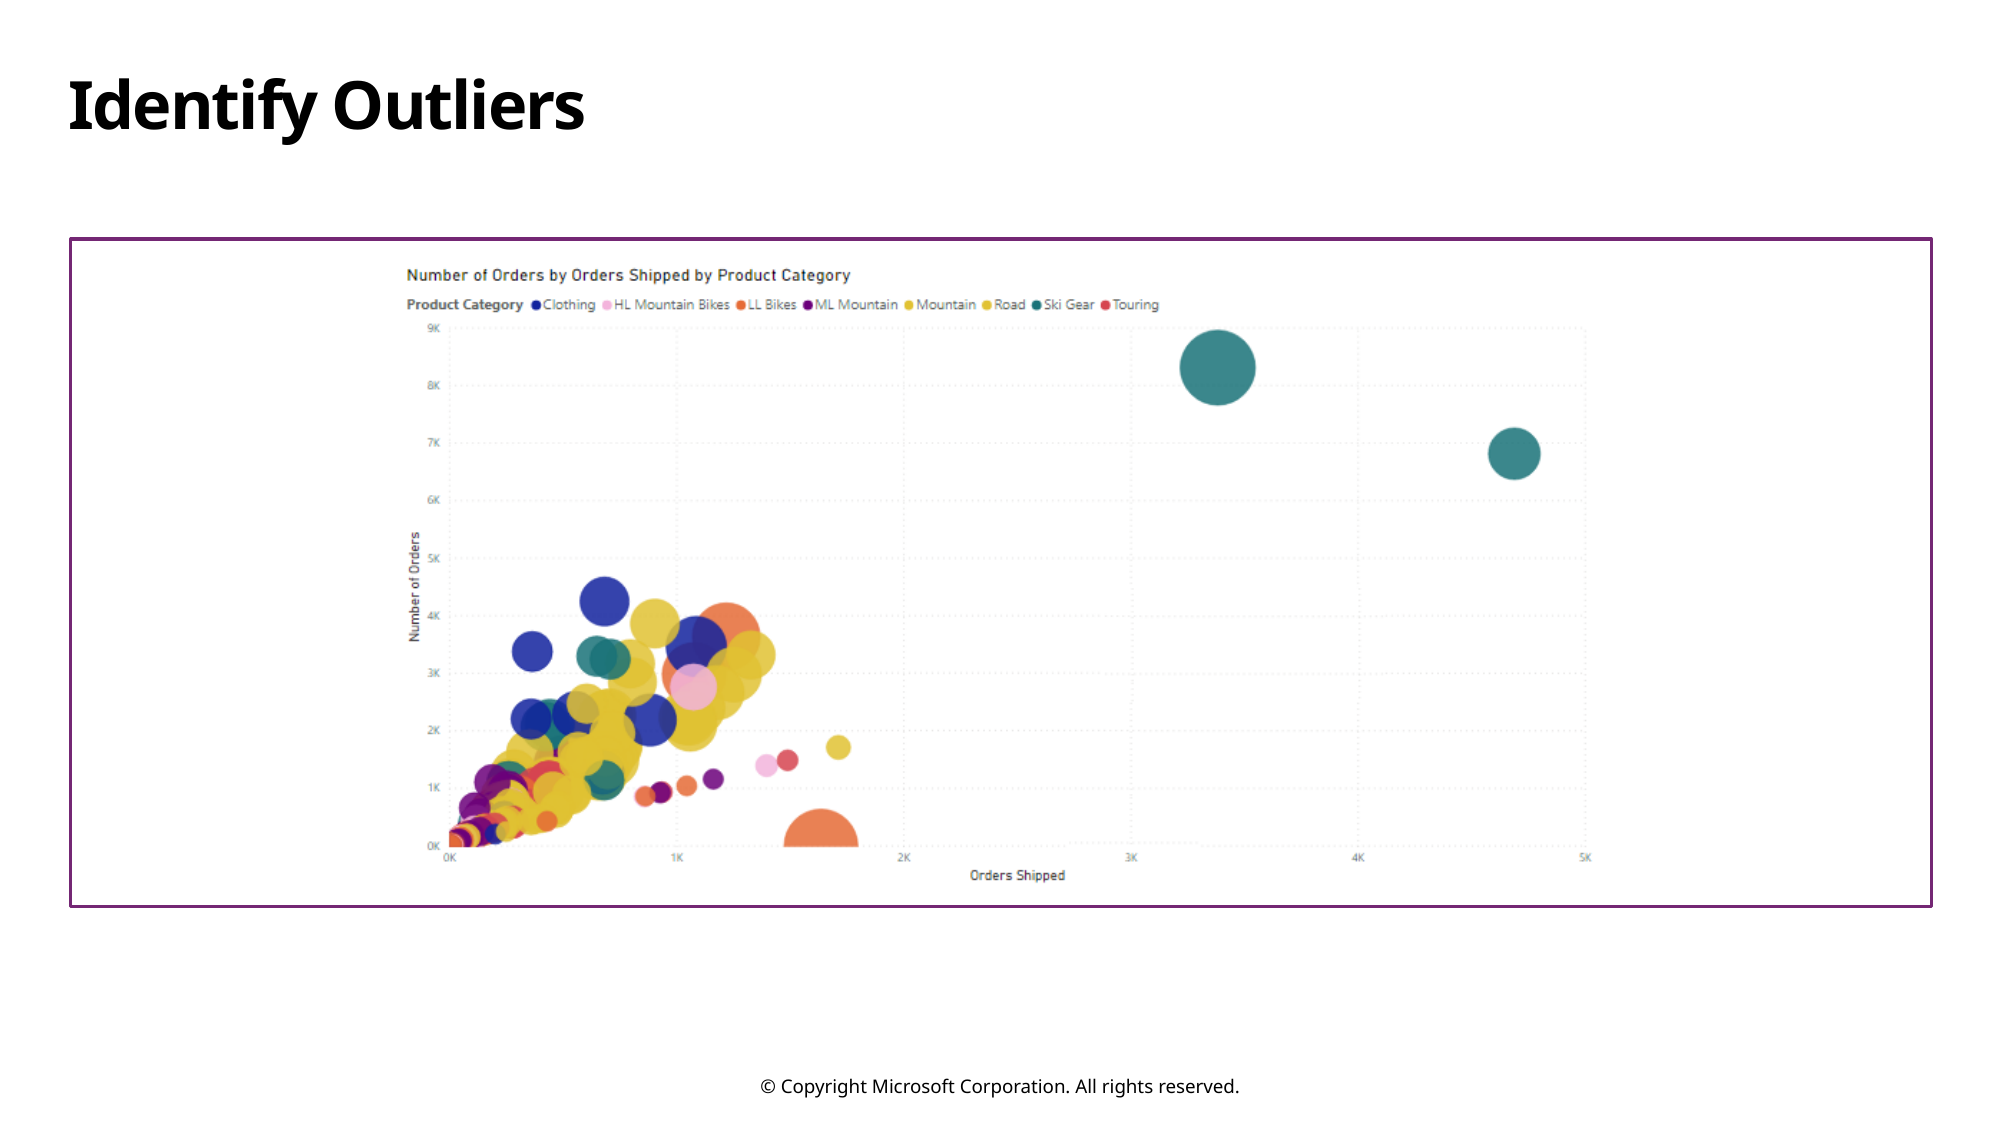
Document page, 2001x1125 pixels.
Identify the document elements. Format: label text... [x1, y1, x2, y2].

title Identify Outliers [68, 71, 1930, 185]
text_box [70, 238, 1932, 907]
picture [392, 257, 1608, 887]
